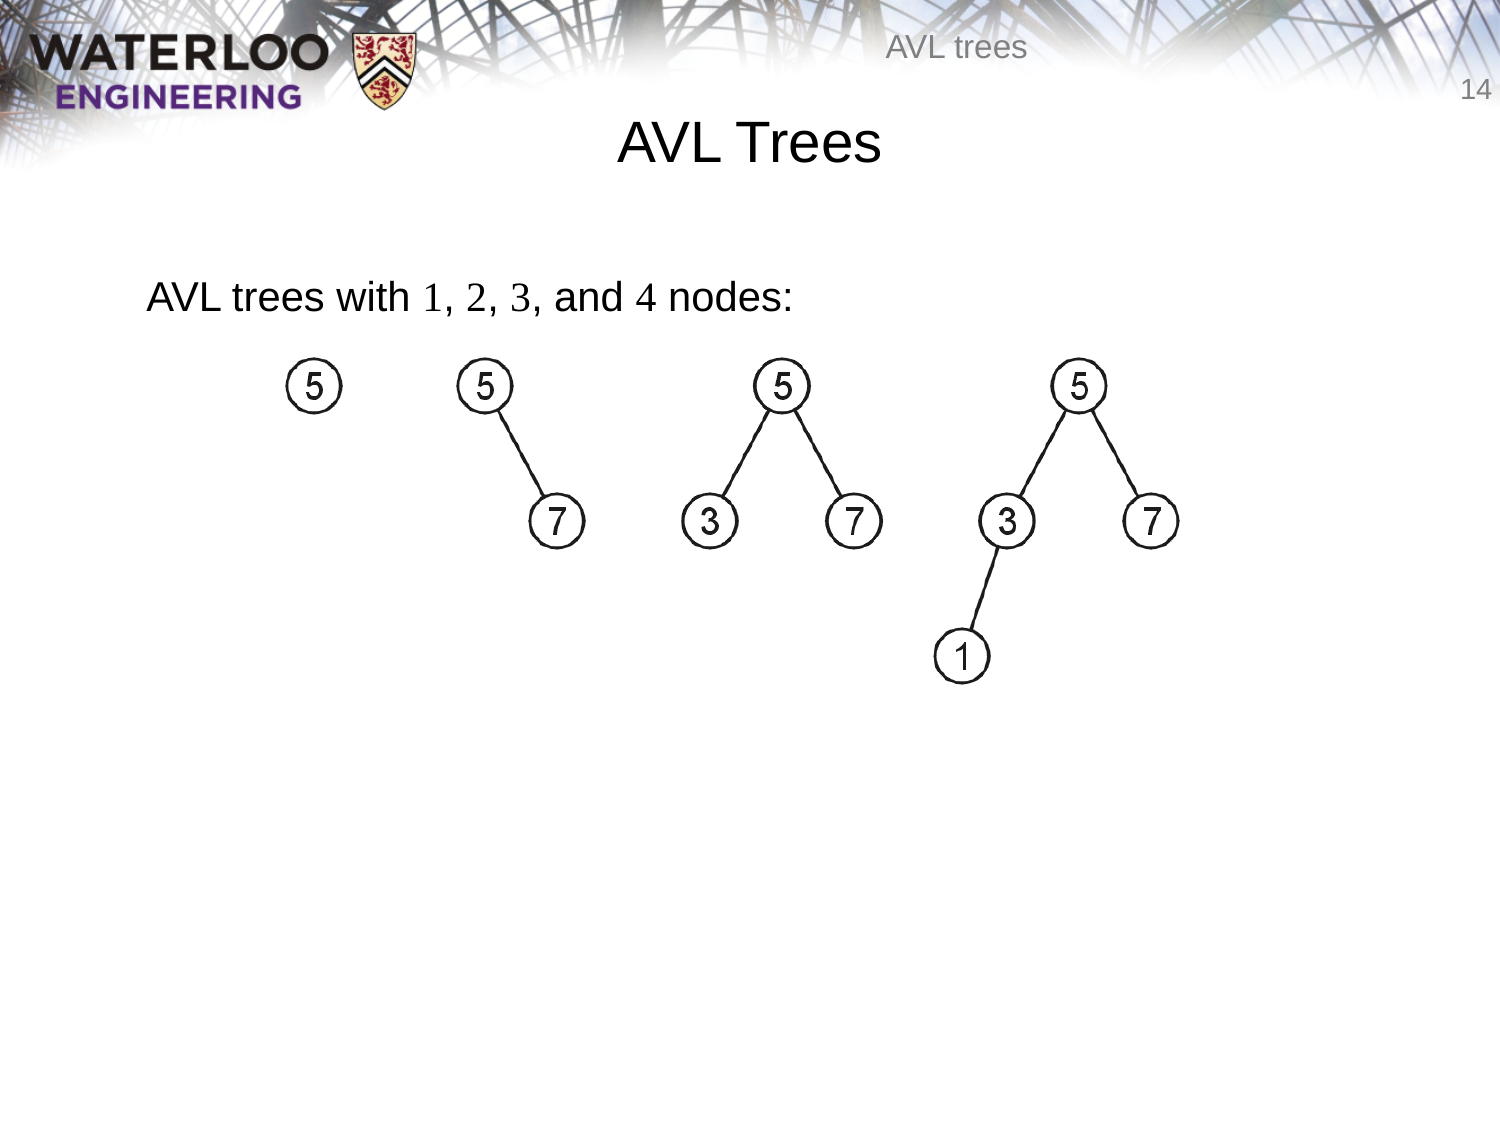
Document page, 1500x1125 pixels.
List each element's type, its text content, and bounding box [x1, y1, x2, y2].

list AVL trees with 1, 2, 3, and 4 nodes: [74, 262, 1426, 1006]
picture [0, 0, 1500, 1125]
title AVL Trees [74, 44, 1426, 233]
